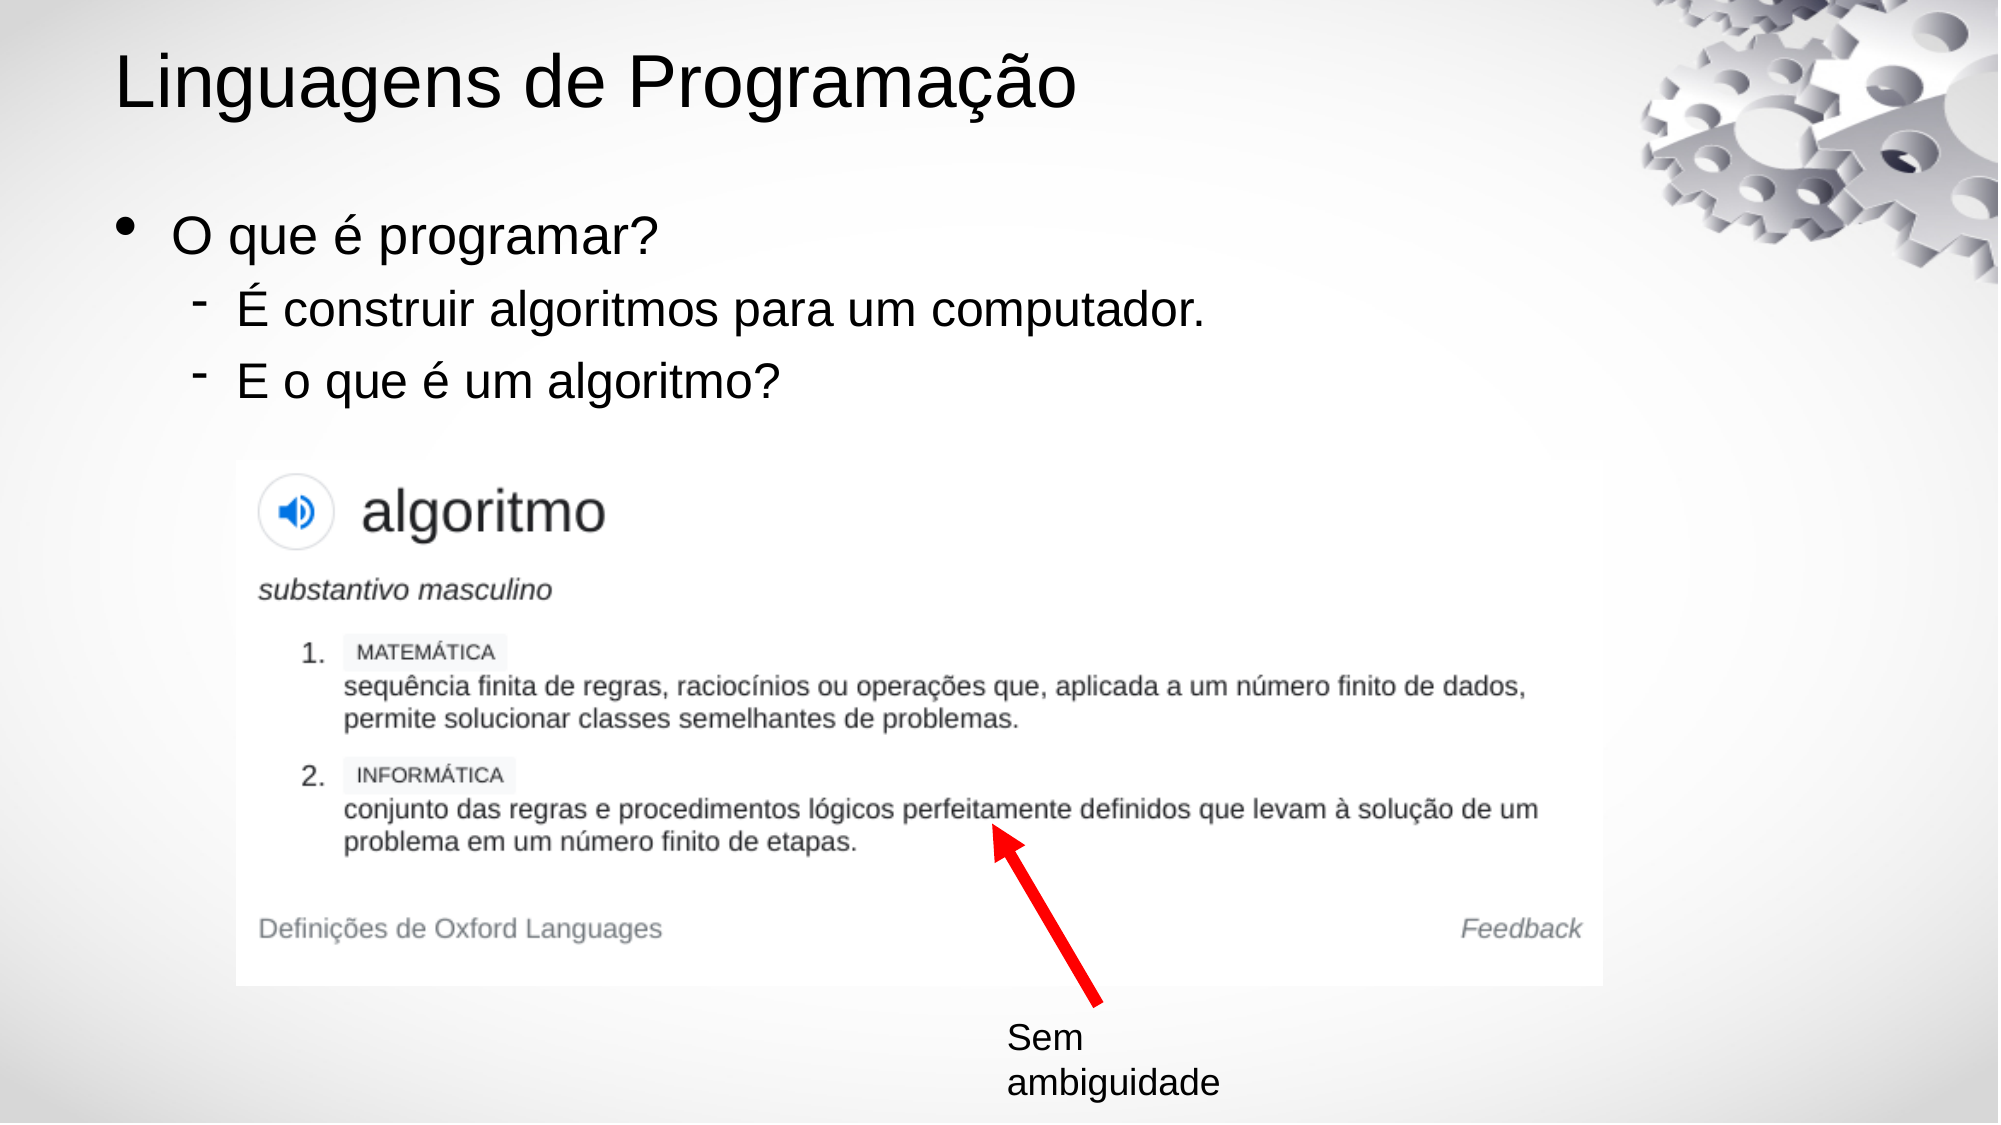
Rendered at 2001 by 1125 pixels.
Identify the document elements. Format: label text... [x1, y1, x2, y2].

text_box O que é programar? É construir algoritmos para um computador. E o que é um algoritmo? [99, 192, 1898, 1004]
text_box Linguagens de Programação [99, 31, 1898, 125]
picture [0, 0, 1998, 1123]
text_box Sem ambiguidade [992, 1005, 1321, 1060]
